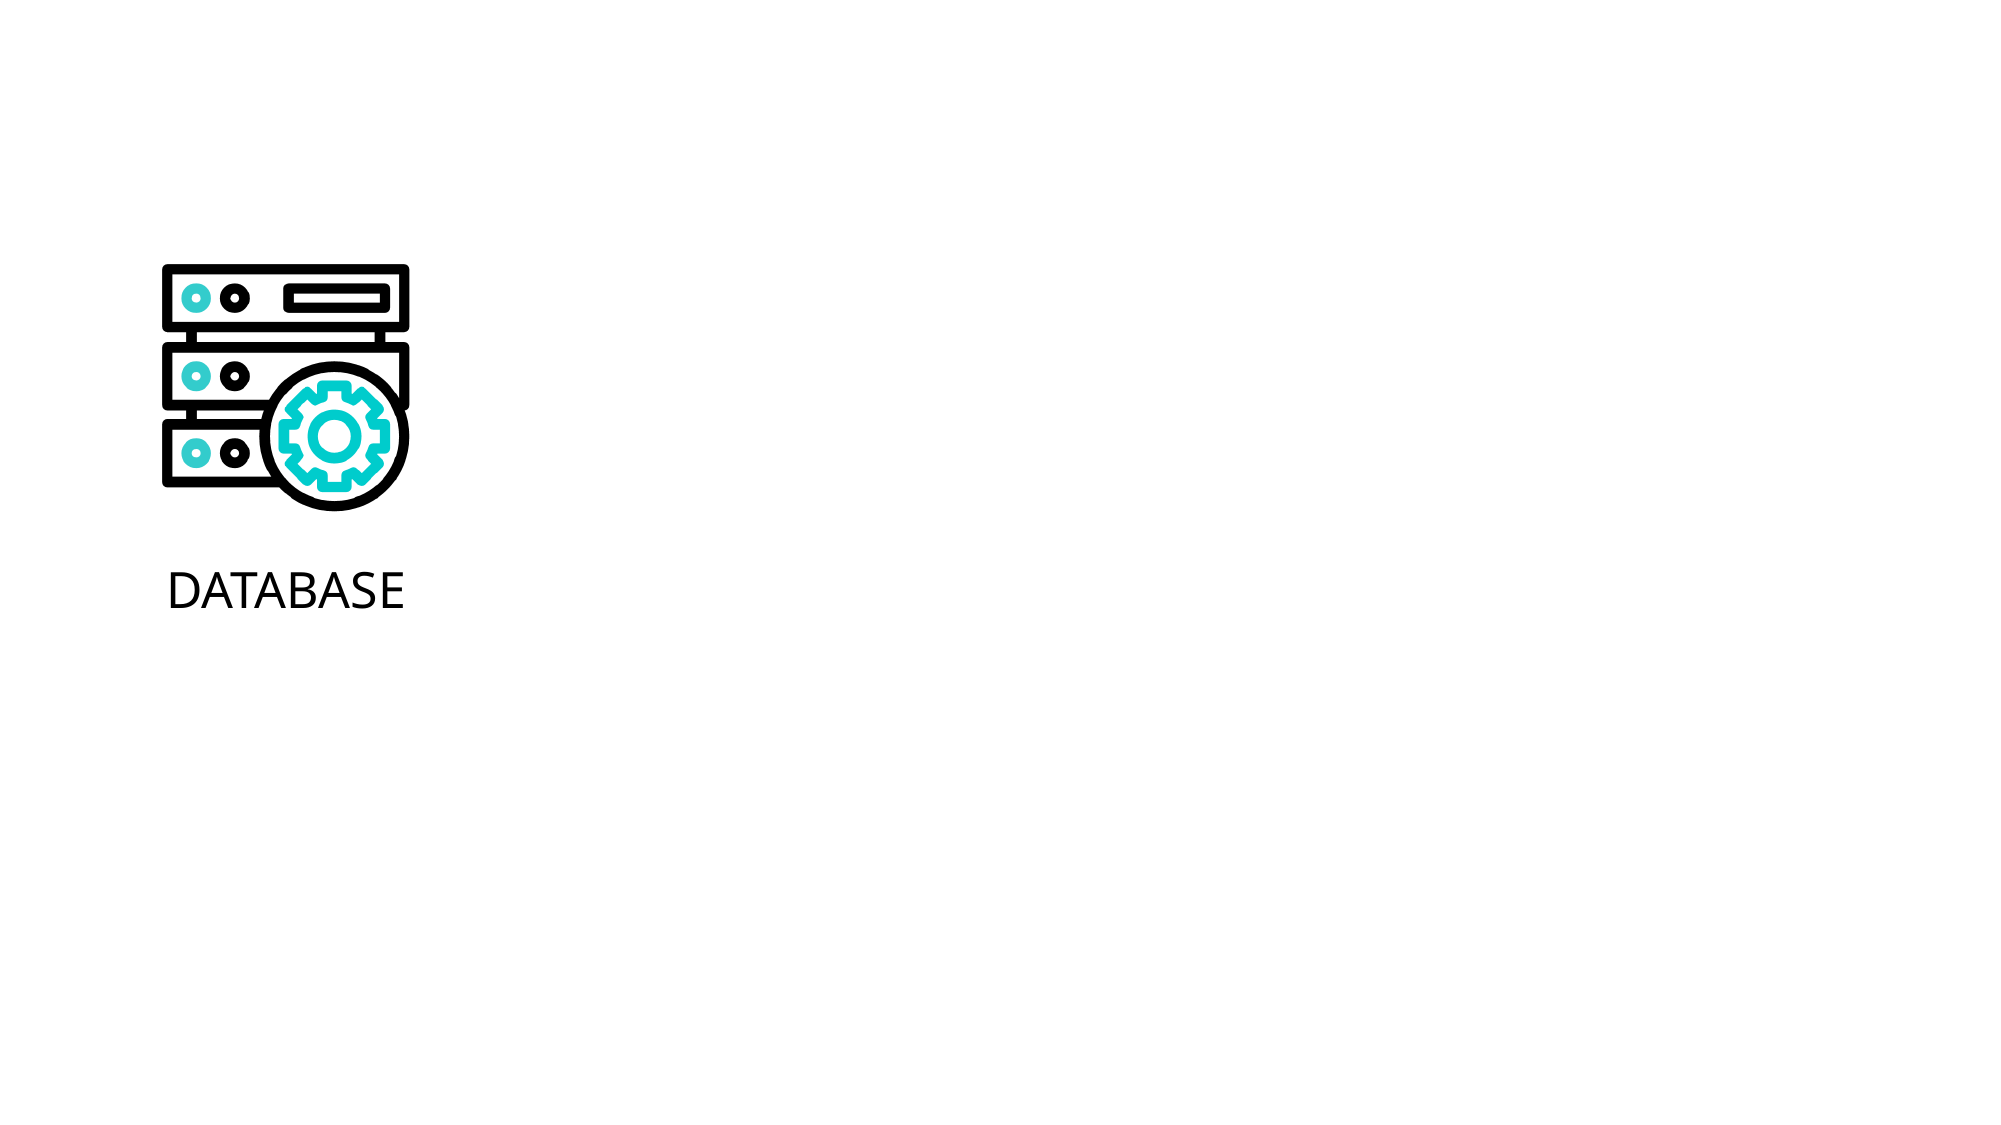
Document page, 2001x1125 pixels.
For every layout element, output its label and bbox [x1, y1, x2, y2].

text_box [120, 223, 450, 628]
